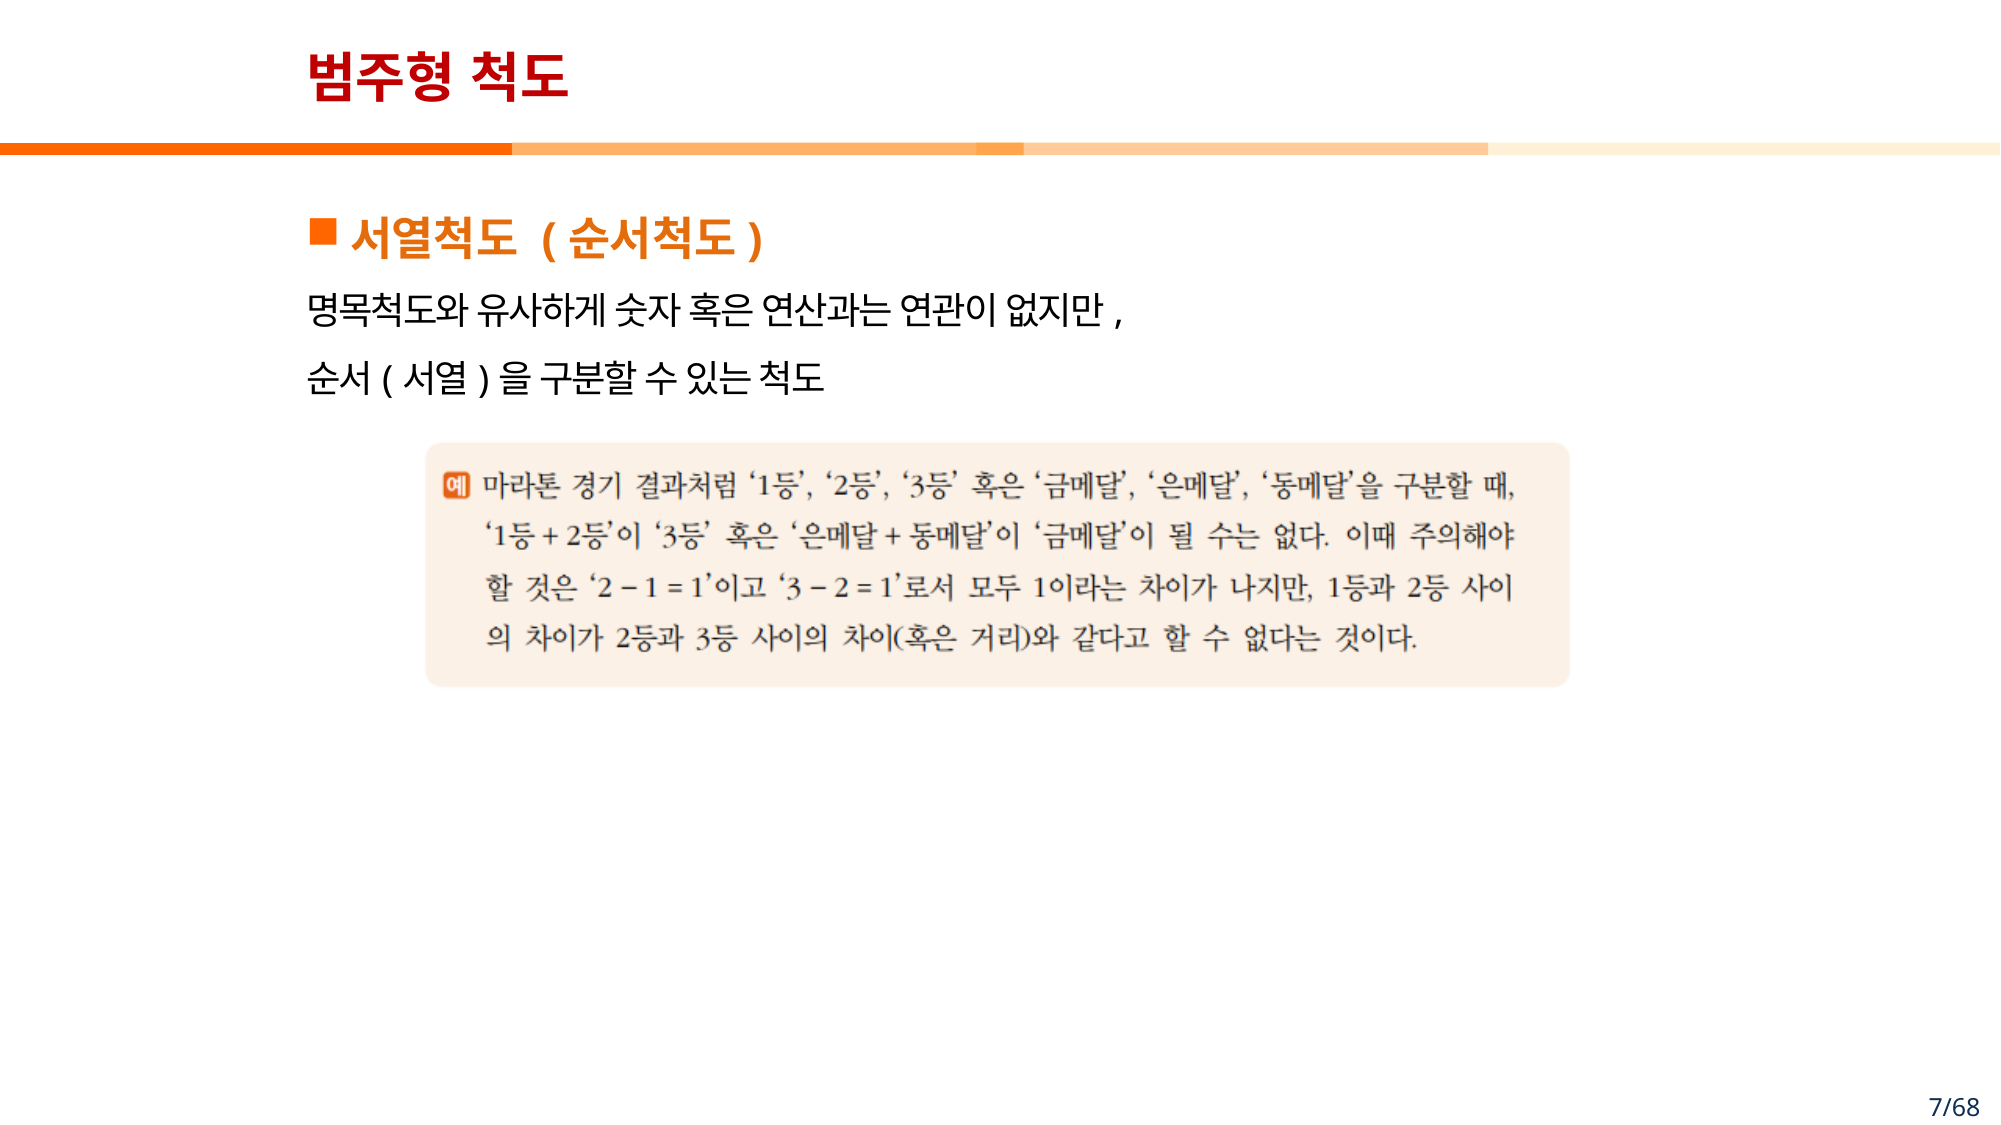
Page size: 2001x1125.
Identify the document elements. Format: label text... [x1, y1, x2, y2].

list 서열척도 (순서척도) 명목척도와 유사하게 숫자 혹은 연산과는 연관이 없지만, 순서(서열)을 구분할 수 있는 척도 [291, 174, 1709, 1073]
picture [419, 432, 1581, 693]
title 범주형 척도 [291, 31, 1532, 122]
